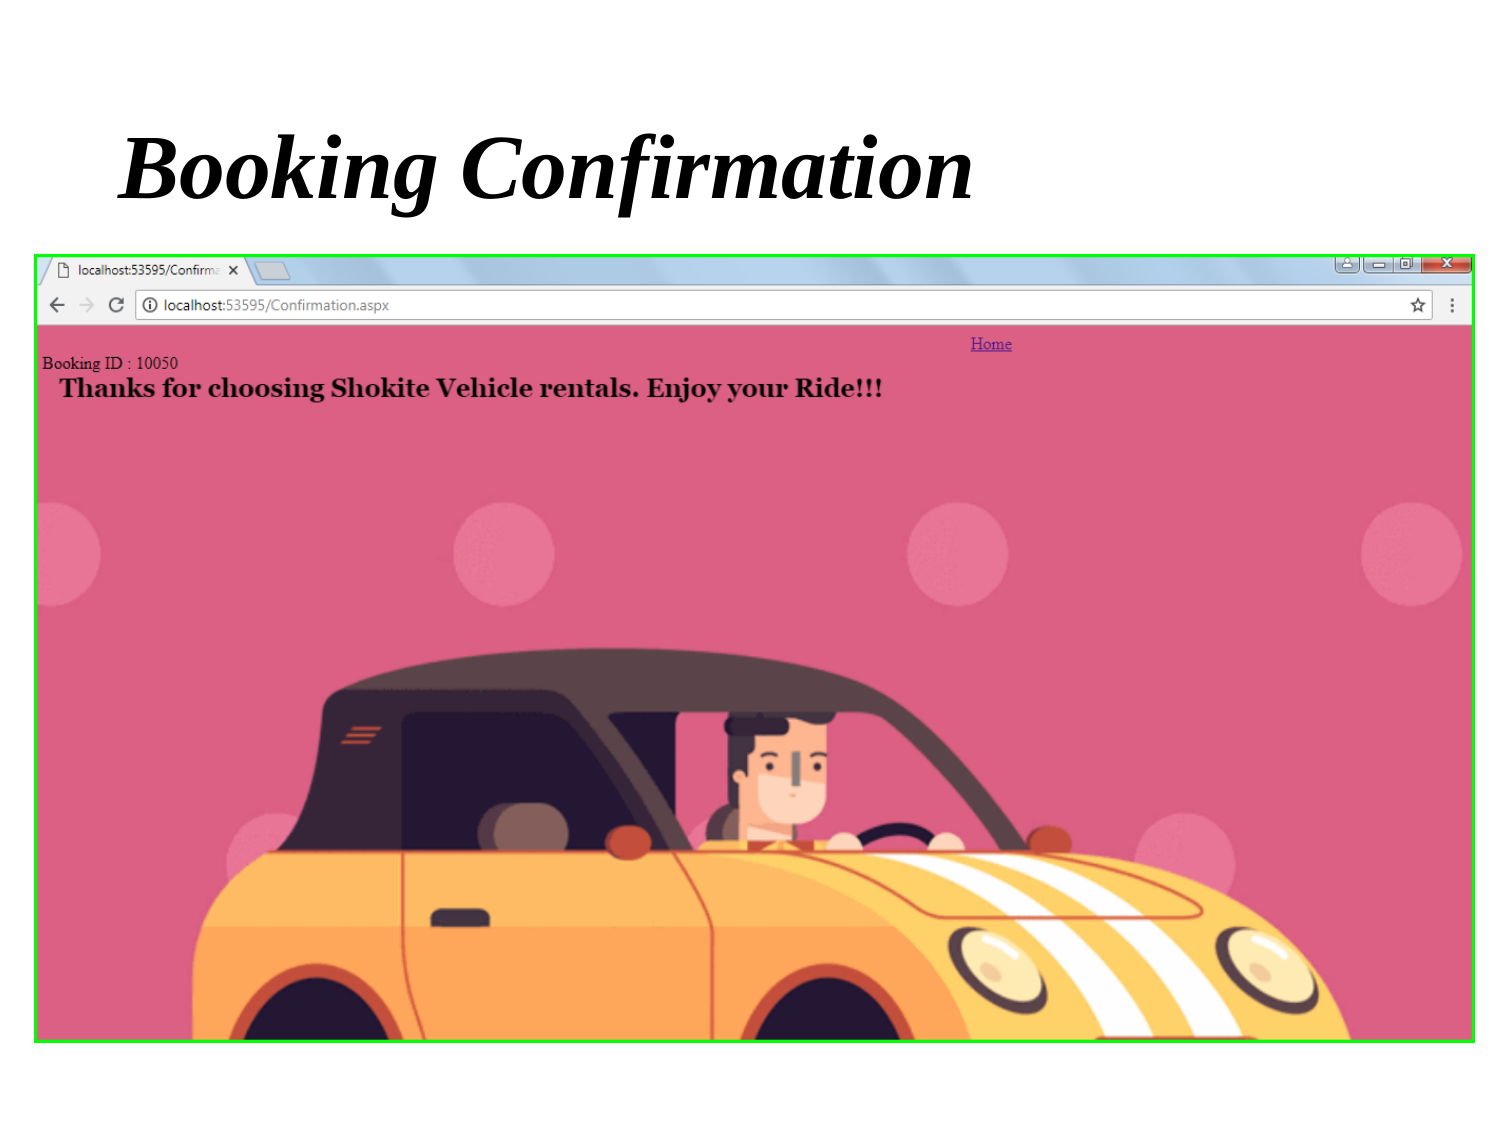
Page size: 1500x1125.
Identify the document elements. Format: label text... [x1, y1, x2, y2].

picture [33, 253, 1475, 1044]
title Booking Confirmation [103, 59, 1397, 252]
